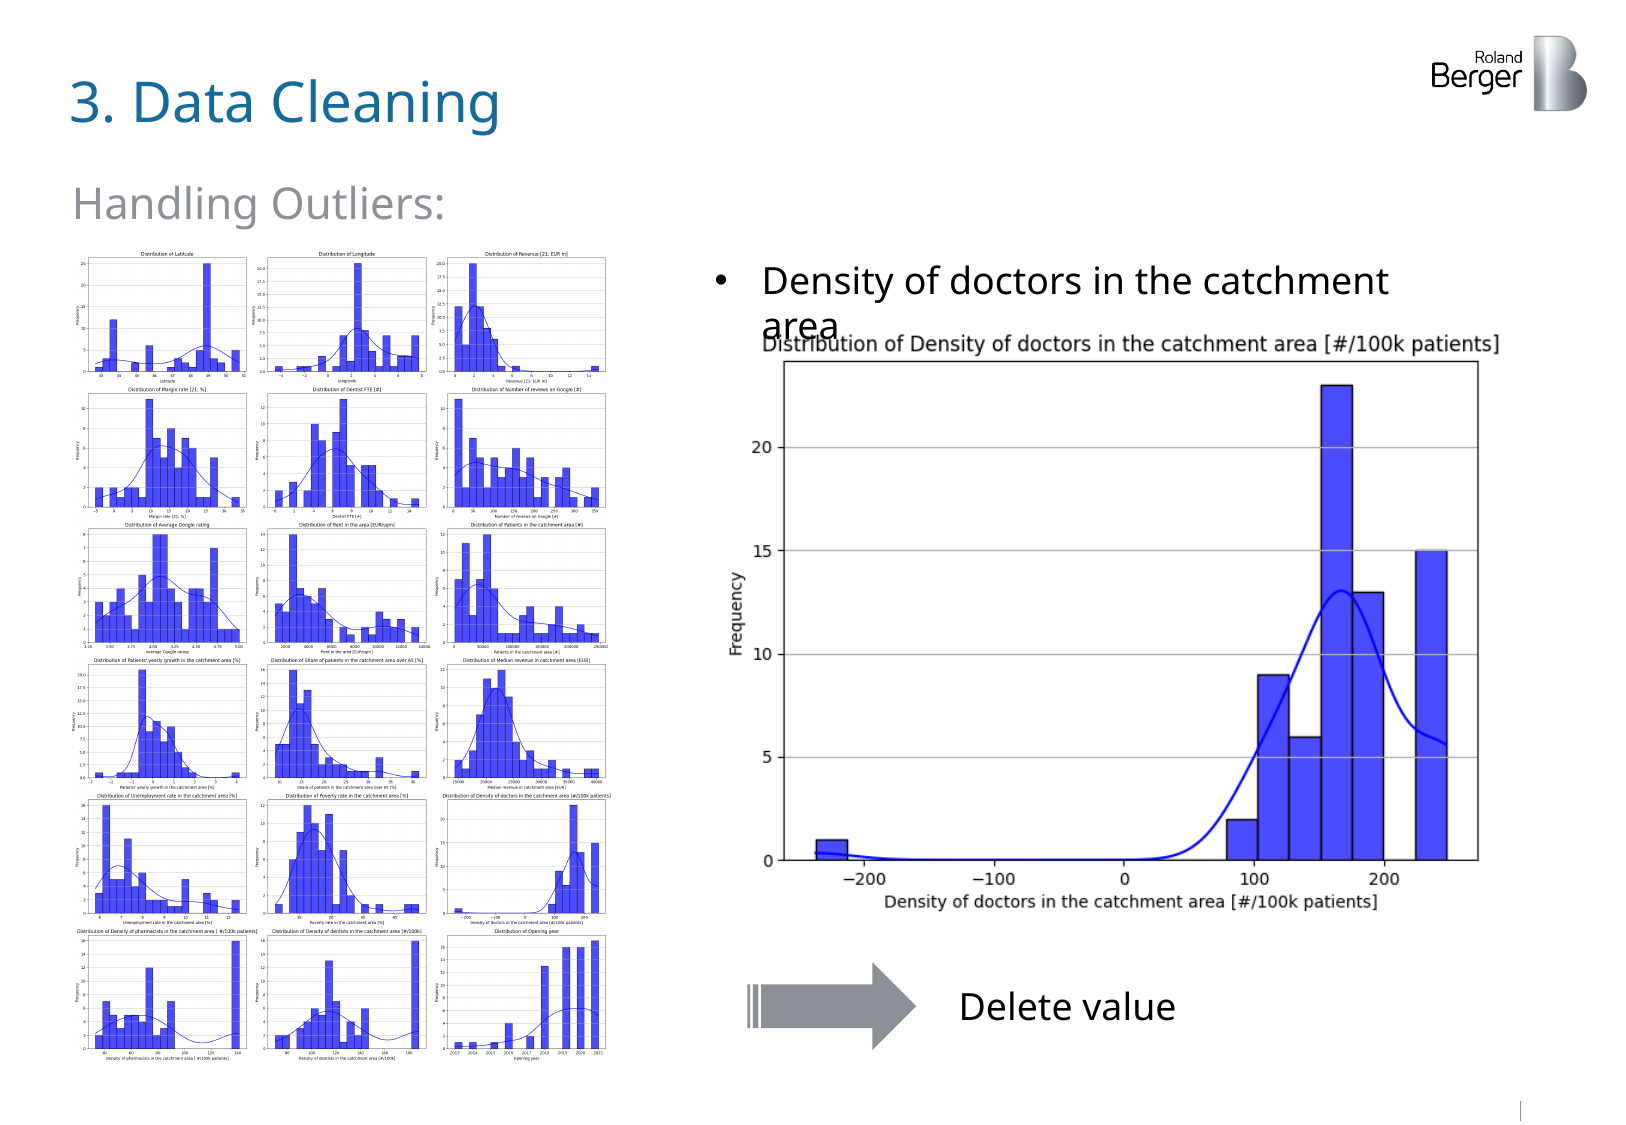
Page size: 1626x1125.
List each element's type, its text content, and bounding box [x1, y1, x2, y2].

text_box Density of doctors in the catchment area [699, 249, 1463, 321]
text_box [745, 960, 919, 1052]
picture [703, 318, 1512, 912]
text_box 3. Data Cleaning [69, 66, 1425, 202]
text_box Delete value [943, 975, 1219, 1036]
text_box Handling Outliers: [69, 174, 1108, 229]
picture [69, 249, 613, 1064]
picture [1432, 34, 1588, 112]
